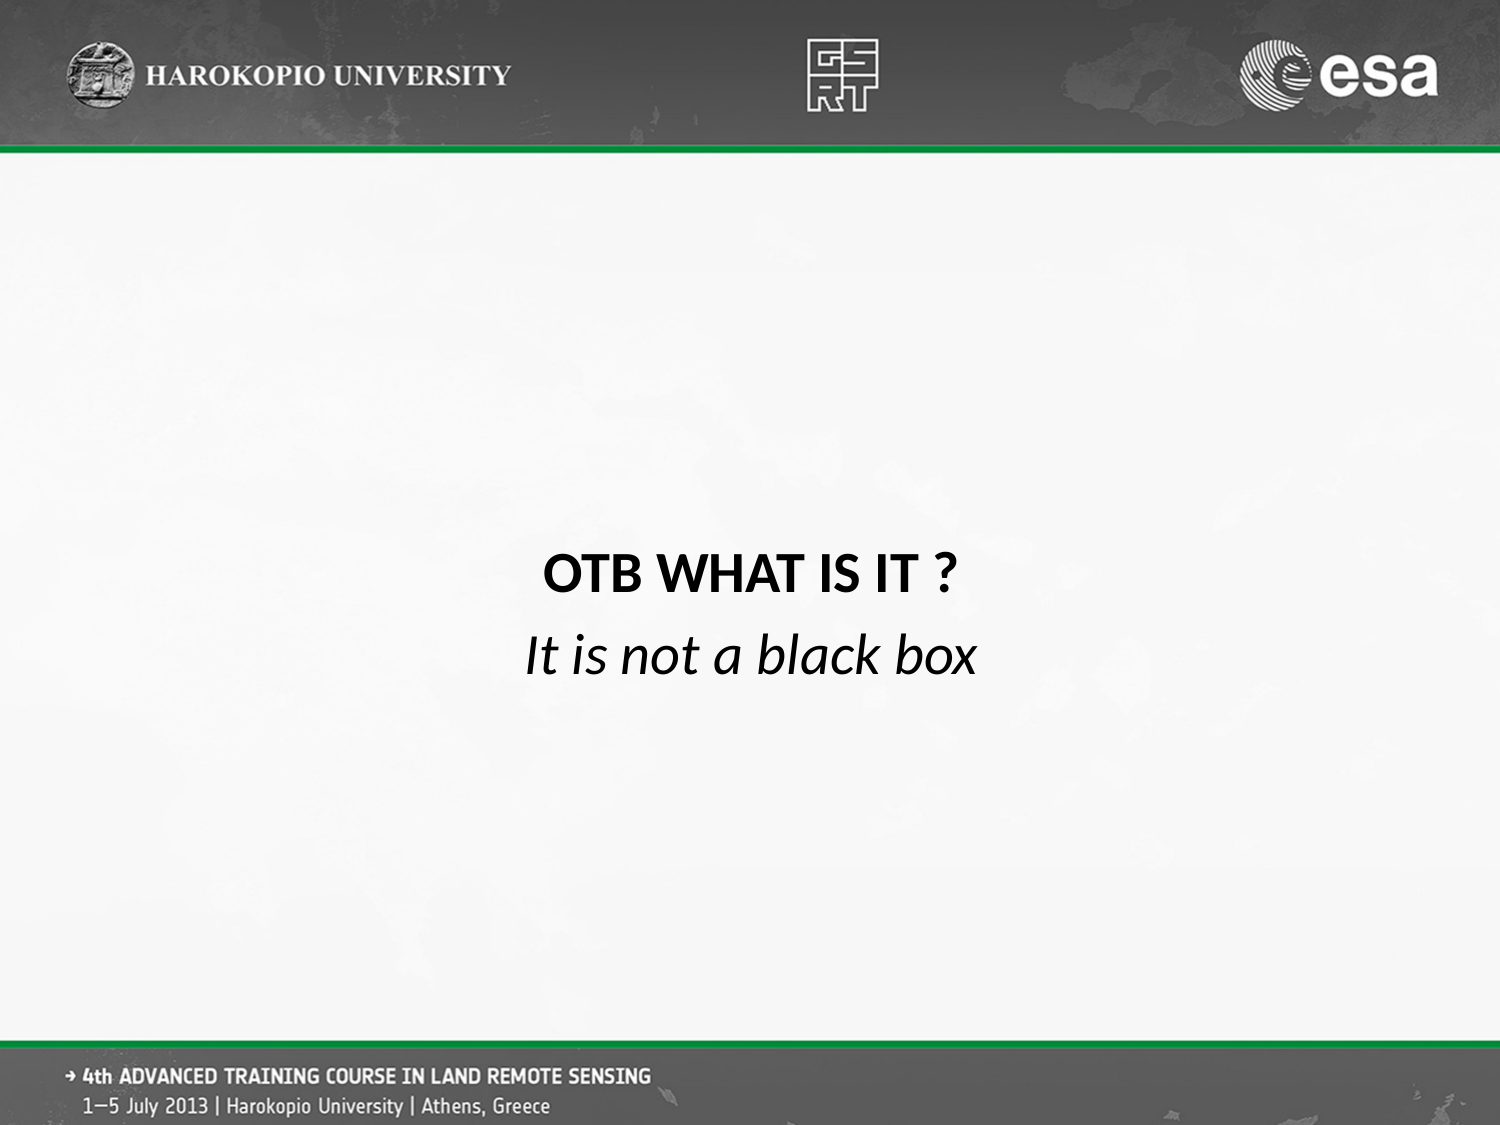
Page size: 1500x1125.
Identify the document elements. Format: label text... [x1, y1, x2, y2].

picture [0, 0, 1500, 1125]
list OTB WHAT IS IT ? It is not a black box [41, 527, 1462, 634]
